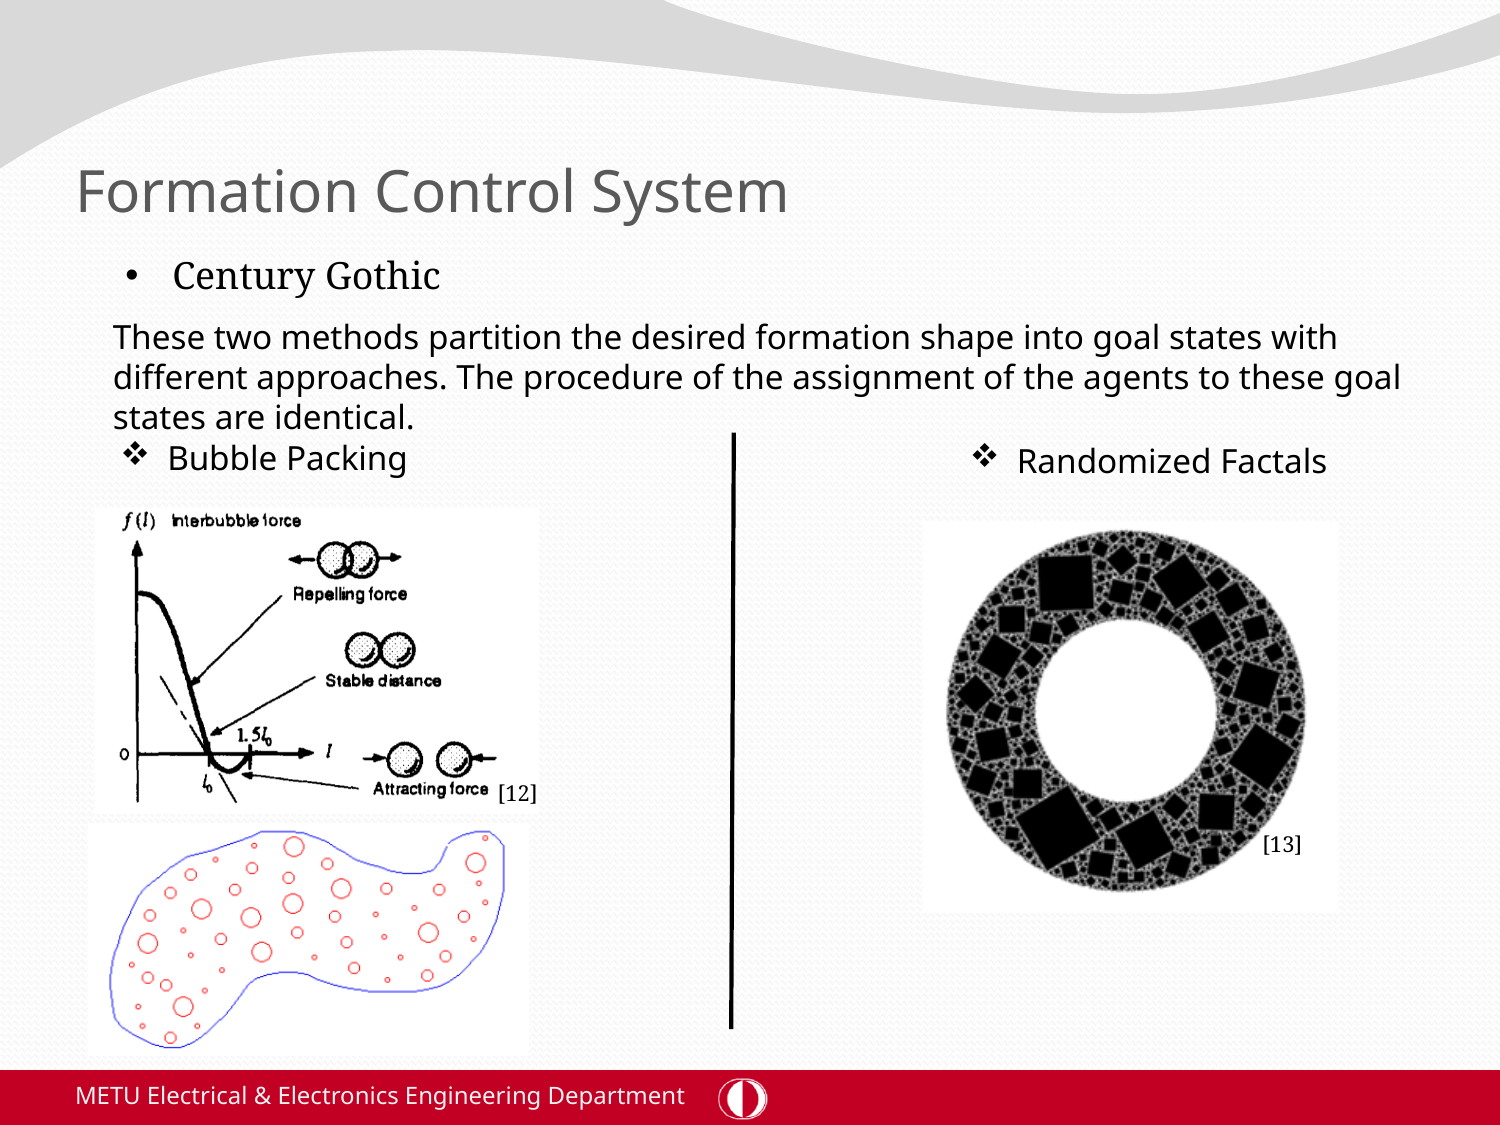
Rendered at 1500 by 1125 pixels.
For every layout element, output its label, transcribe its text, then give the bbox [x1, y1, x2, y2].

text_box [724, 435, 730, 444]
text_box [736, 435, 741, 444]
text_box These two methods partition the desired formation shape into goal states with different approaches. The procedure of the assignment of the agents to these goal states are identical. [98, 308, 1479, 444]
picture [95, 508, 539, 814]
picture [88, 823, 529, 1056]
picture [713, 1078, 781, 1122]
slide_number METU Electrical & Electronics Engineering Department [75, 1065, 732, 1110]
text_box [12] [546, 772, 553, 813]
title Formation Control System [75, 55, 1425, 224]
text_box Bubble Packing [105, 429, 424, 485]
picture [923, 521, 1338, 913]
text_box Randomized Factals [955, 432, 1343, 488]
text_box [730, 432, 735, 1030]
text_box Century Gothic [110, 244, 1357, 308]
